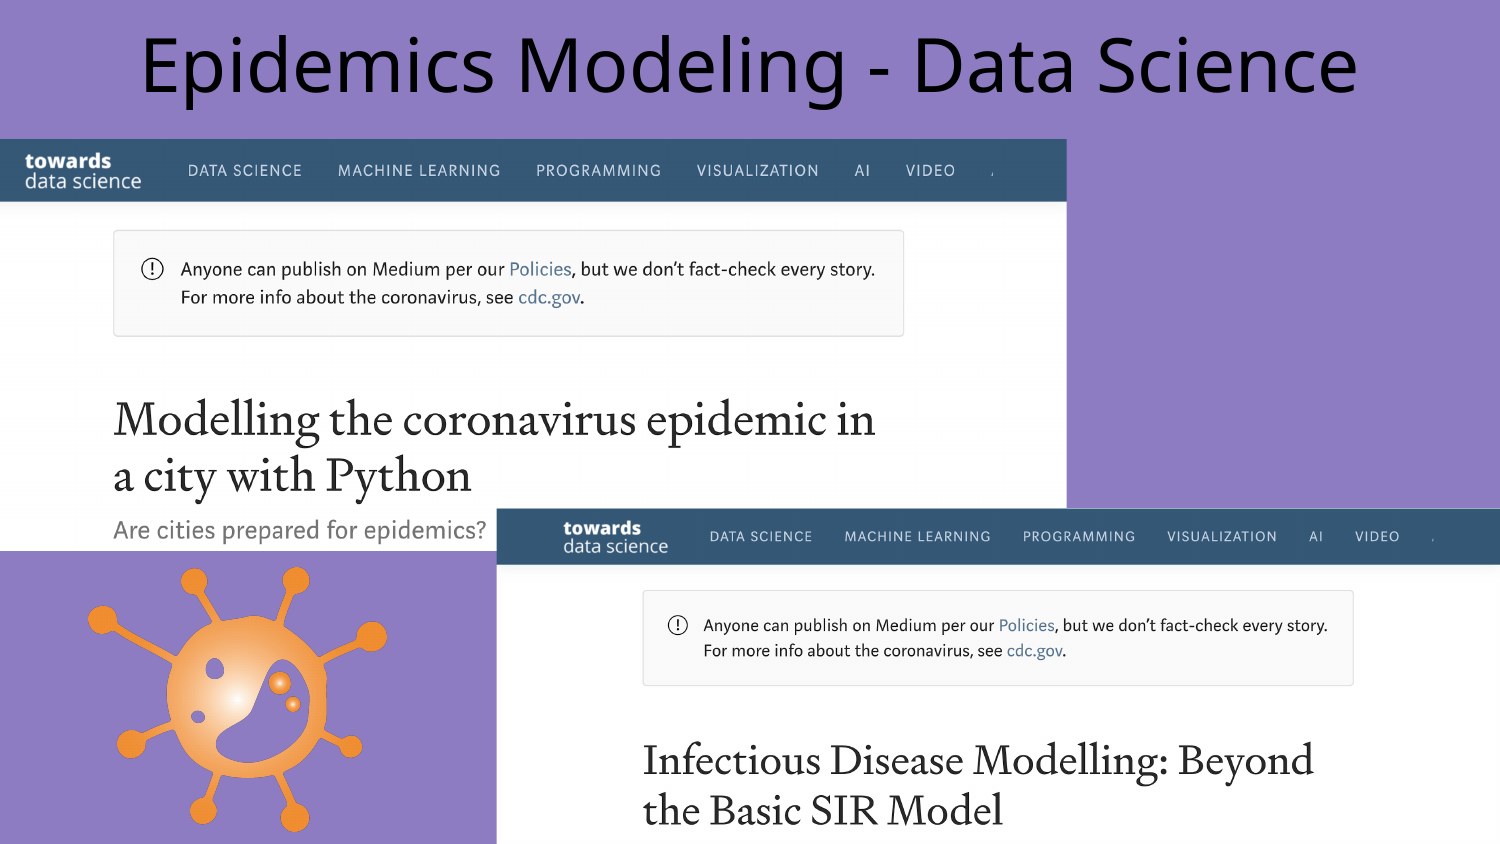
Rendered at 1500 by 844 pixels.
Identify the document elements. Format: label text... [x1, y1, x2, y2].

title Epidemics Modeling - Data Science [0, 0, 1500, 123]
picture [0, 139, 1500, 844]
picture [88, 567, 387, 832]
